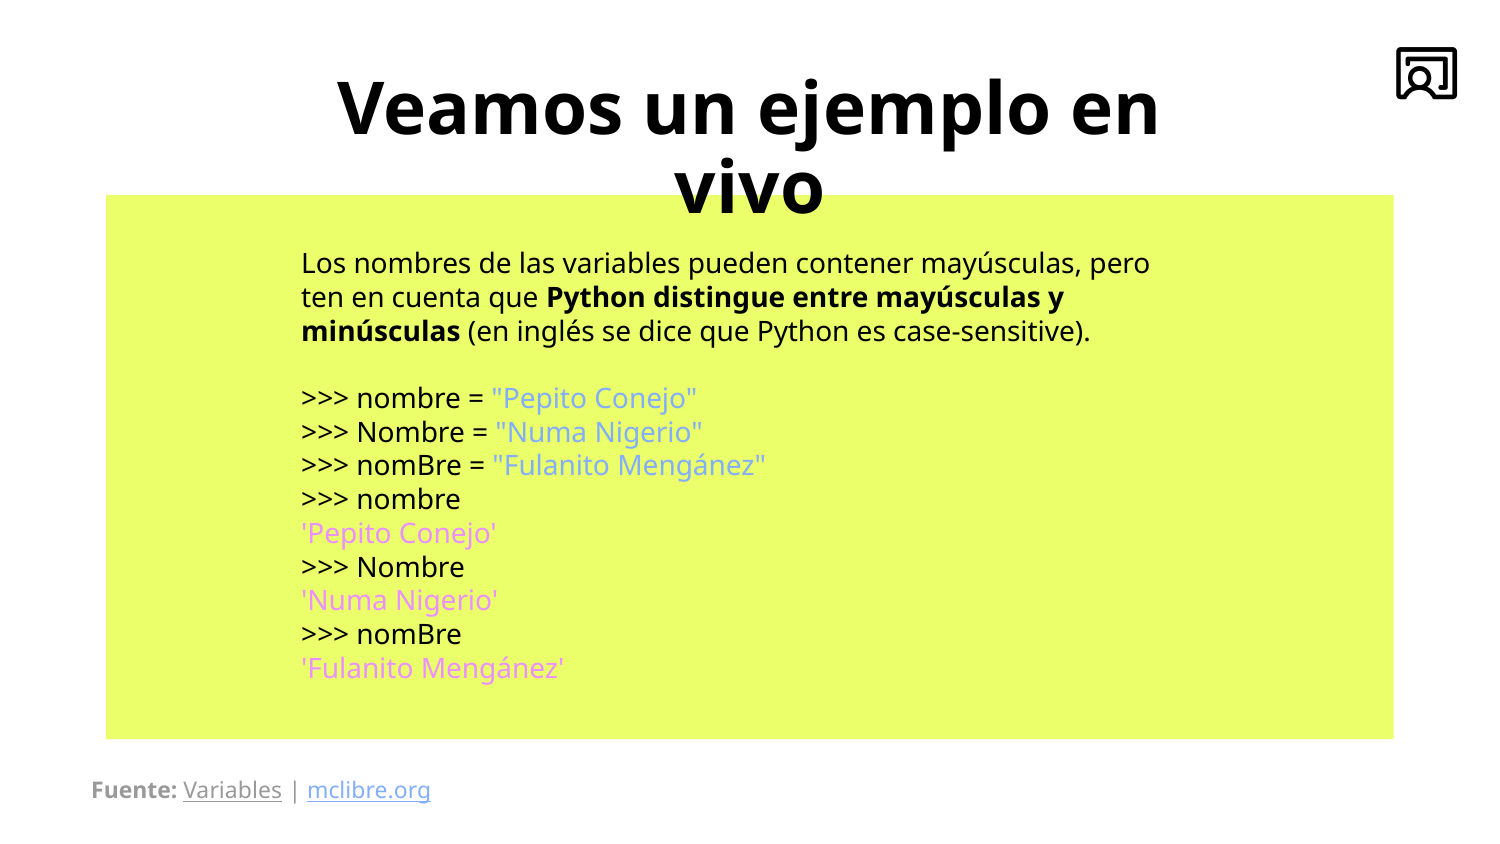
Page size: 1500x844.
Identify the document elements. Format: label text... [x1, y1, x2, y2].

text_box Veamos un ejemplo en vivo [239, 56, 1261, 245]
text_box Fuente: Variables | mclibre.org [76, 760, 479, 822]
text_box Los nombres de las variables pueden contener mayúsculas, pero ten en cuenta que Python distingue entre mayúsculas y minúsculas (en inglés se dice que Python es case-sensitive). >>> nombre = "Pepito Conejo" >>> Nombre = "Numa Nigerio" >>> nomBre = "Fulanito Mengánez" >>> nombre 'Pepito Conejo' >>> Nombre 'Numa Nigerio' >>> nomBre 'Fulanito Mengánez' [286, 245, 1214, 699]
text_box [1366, 12, 1488, 134]
text_box [106, 195, 1394, 740]
